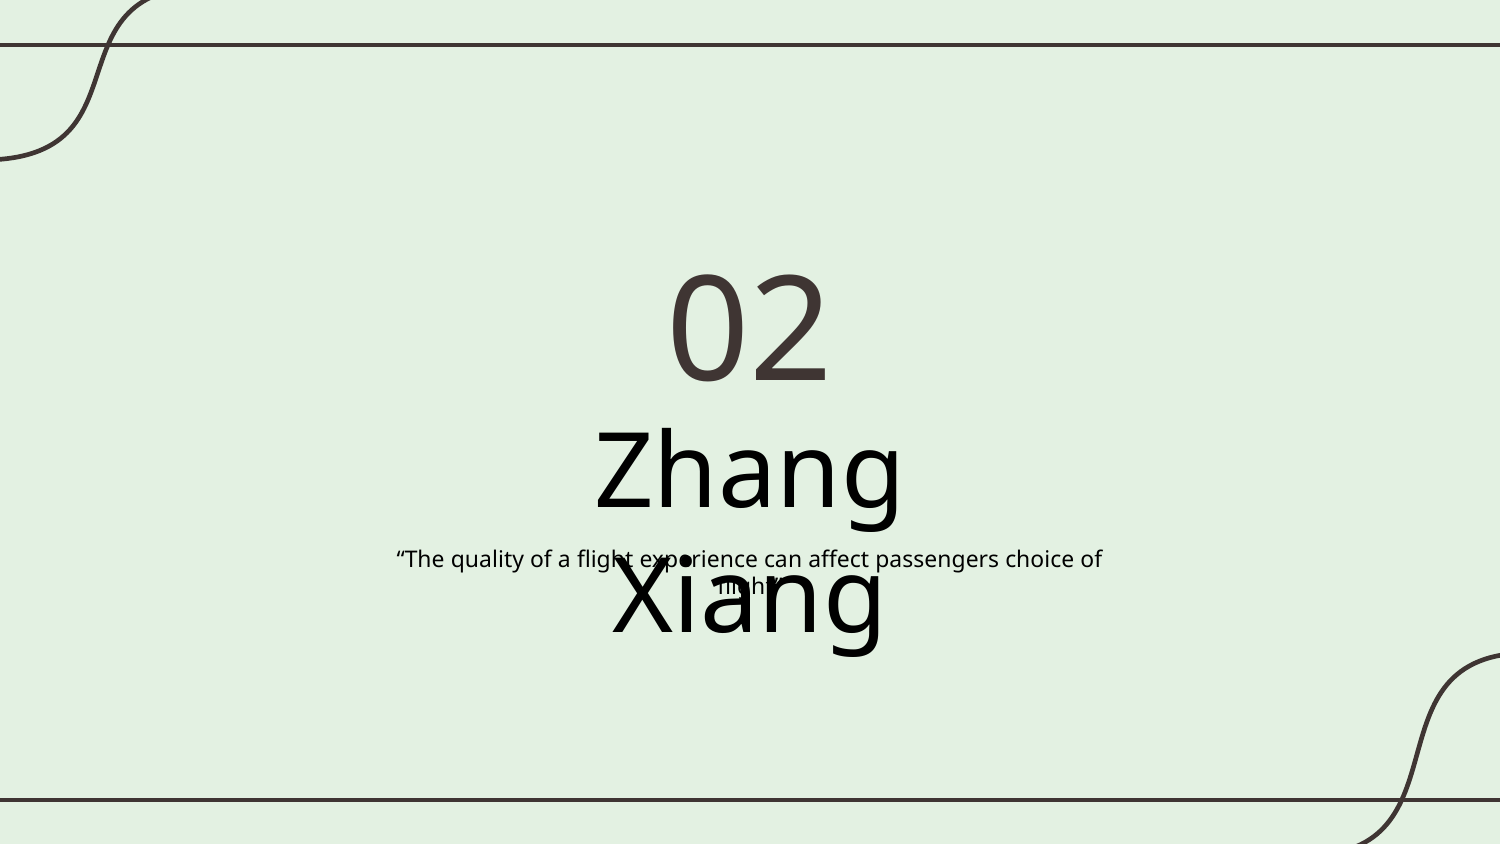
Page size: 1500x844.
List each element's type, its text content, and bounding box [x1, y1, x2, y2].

title Zhang Xiang [445, 388, 1055, 523]
title 02 [614, 219, 886, 381]
subtitle “The quality of a flight experience can affect passengers choice of flight” [375, 529, 1125, 595]
